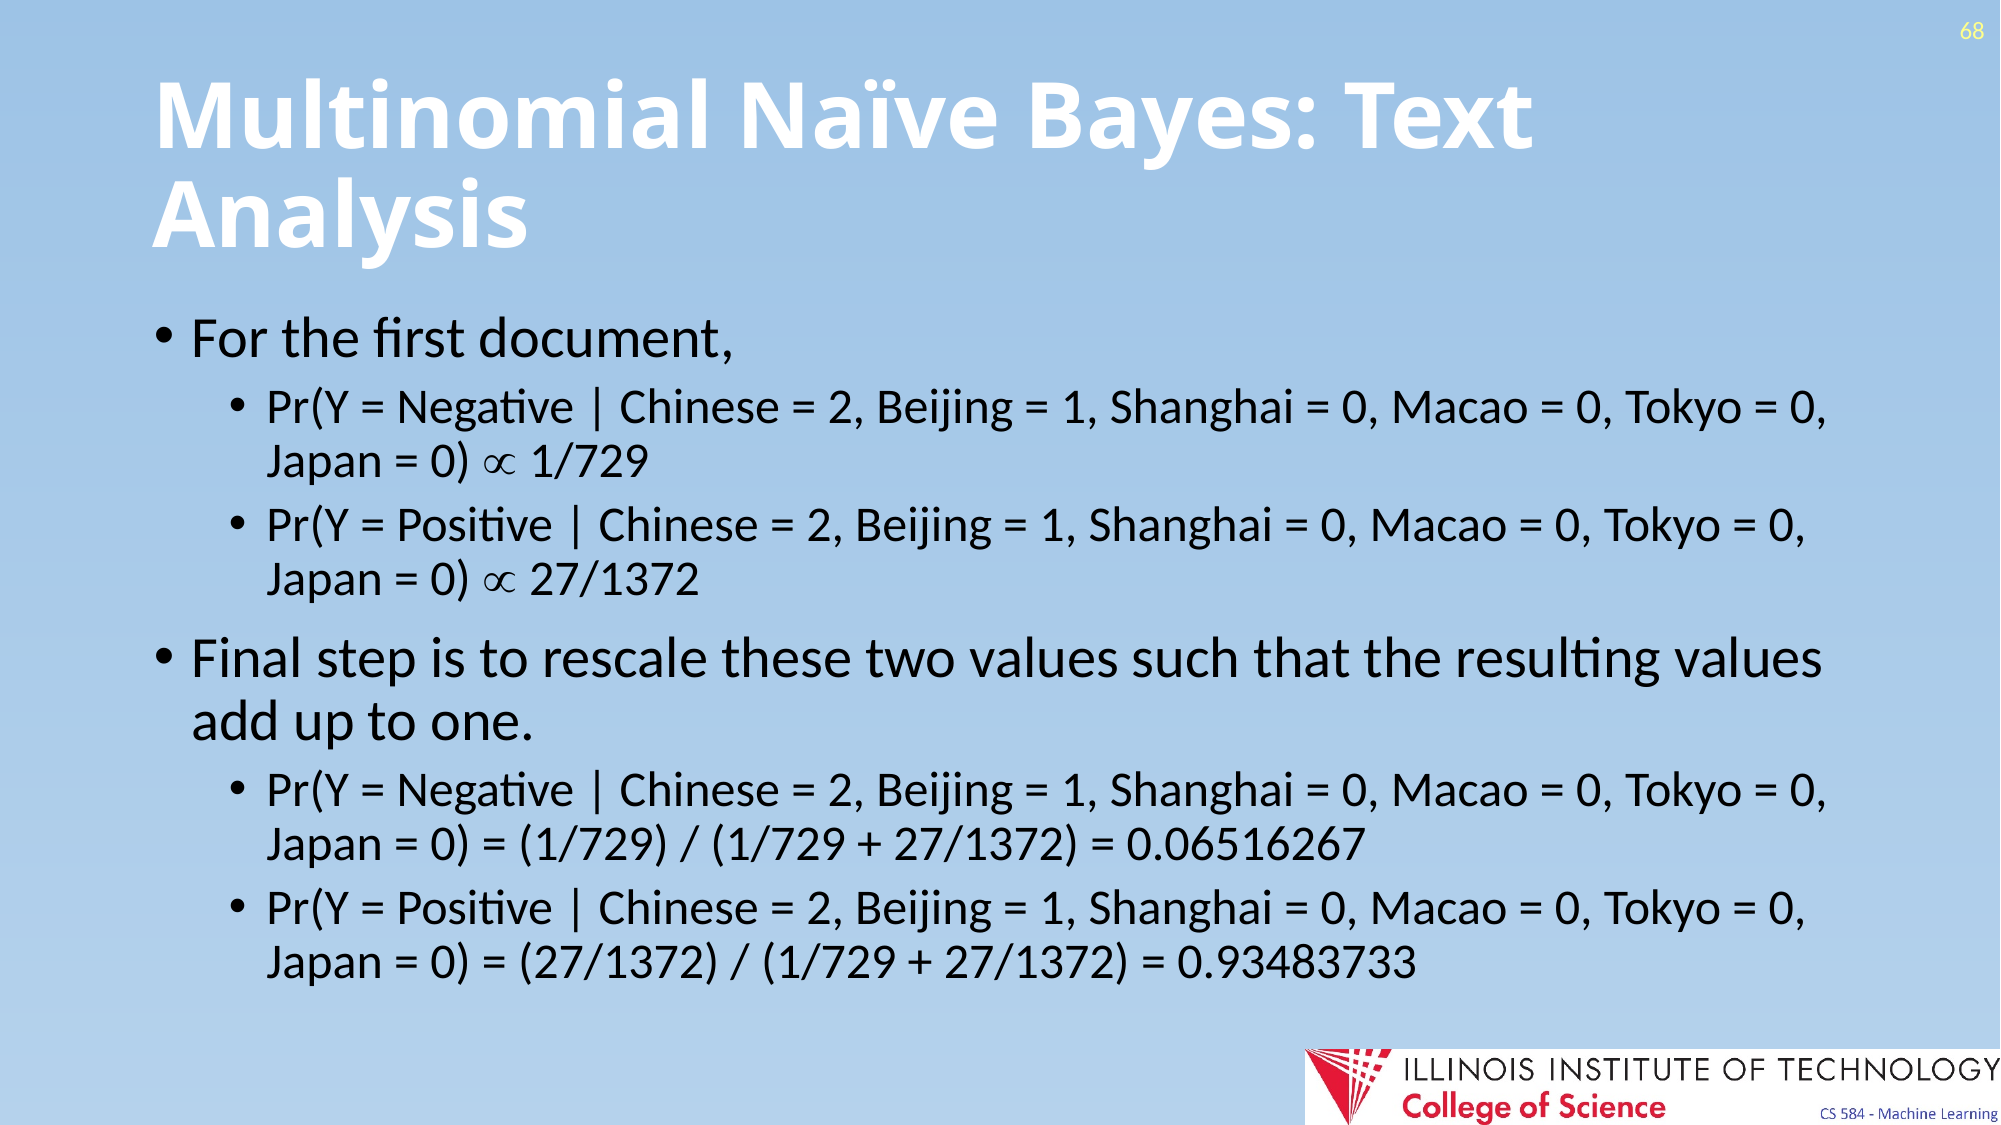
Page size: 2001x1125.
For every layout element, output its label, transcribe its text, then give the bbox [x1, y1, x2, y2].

slide_number 68 [1550, 0, 2000, 60]
picture [1305, 1049, 2000, 1125]
title Multinomial Naïve Bayes: Text Analysis [137, 59, 1863, 278]
list For the first document, Pr(Y = Negative | Chinese = 2, Beijing = 1, Shanghai = 0, Macao = 0, Tokyo = 0, Japan = 0)  1/729 Pr(Y = Positive | Chinese = 2, Beijing = 1, Shanghai = 0, Macao = 0, Tokyo = 0, Japan = 0)  27/1372 Final step is to rescale these two values such that the resulting values add up to one. Pr(Y = Negative | Chinese = 2, Beijing = 1, Shanghai = 0, Macao = 0, Tokyo = 0, Japan = 0) = (1/729) / (1/729 + 27/1372) = 0.06516267 Pr(Y = Positive | Chinese = 2, Beijing = 1, Shanghai = 0, Macao = 0, Tokyo = 0, Japan = 0) = (27/1372) / (1/729 + 27/1372) = 0.93483733 [139, 299, 1864, 1014]
